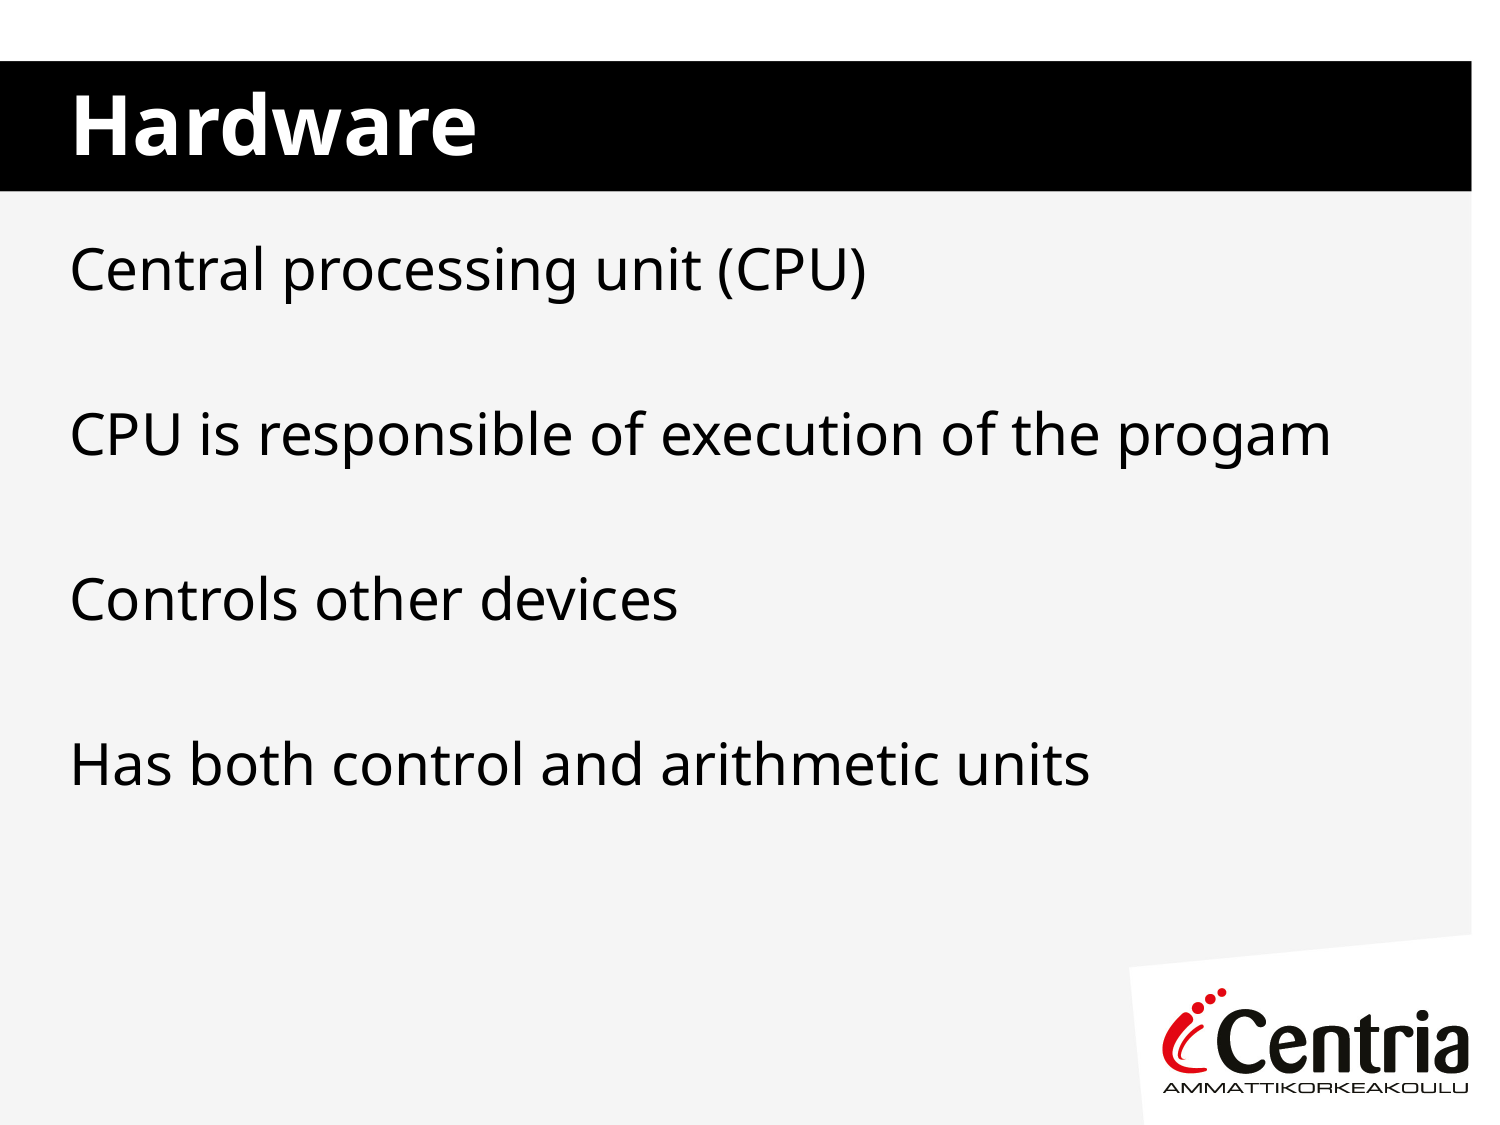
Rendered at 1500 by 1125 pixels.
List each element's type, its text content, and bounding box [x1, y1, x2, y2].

list Central processing unit (CPU) CPU is responsible of execution of the progam Controls other devices Has both control and arithmetic units [54, 224, 1410, 1067]
title Hardware [54, 75, 1410, 181]
picture [0, 0, 1500, 1125]
